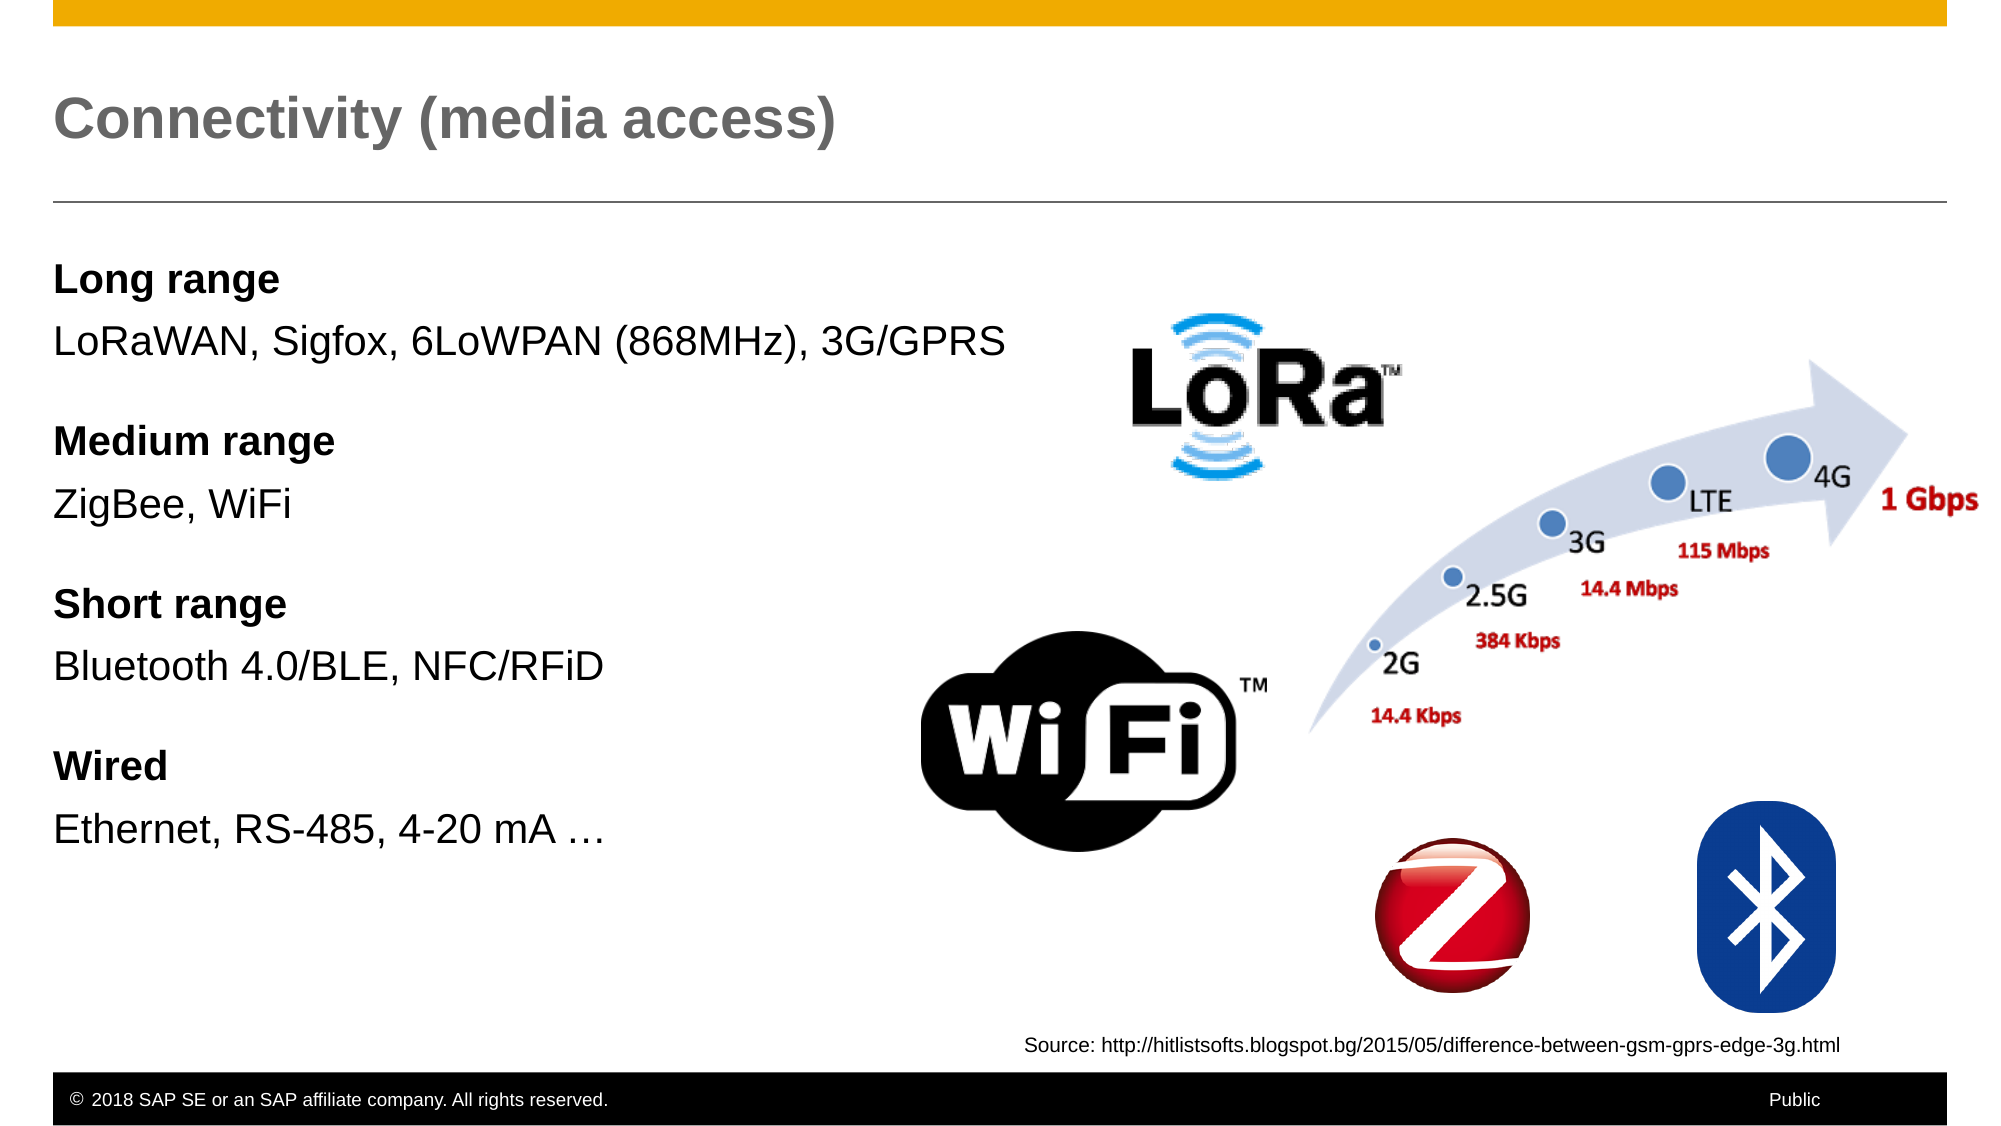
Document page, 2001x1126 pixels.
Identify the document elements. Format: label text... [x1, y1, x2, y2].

list Long range LoRaWAN, Sigfox, 6LoWPAN (868MHz), 3G/GPRS Medium range ZigBee, WiFi Short range Bluetooth 4.0/BLE, NFC/RFiD Wired Ethernet, RS-485, 4-20 mA … [53, 251, 1947, 972]
picture [1375, 837, 1530, 993]
title Connectivity (media access) [53, 53, 1947, 178]
picture [921, 251, 1993, 853]
picture [1696, 801, 1836, 1013]
text_box Source: http://hitlistsofts.blogspot.bg/2015/05/difference-between-gsm-gprs-edge-3g.html [1024, 1031, 2001, 1057]
